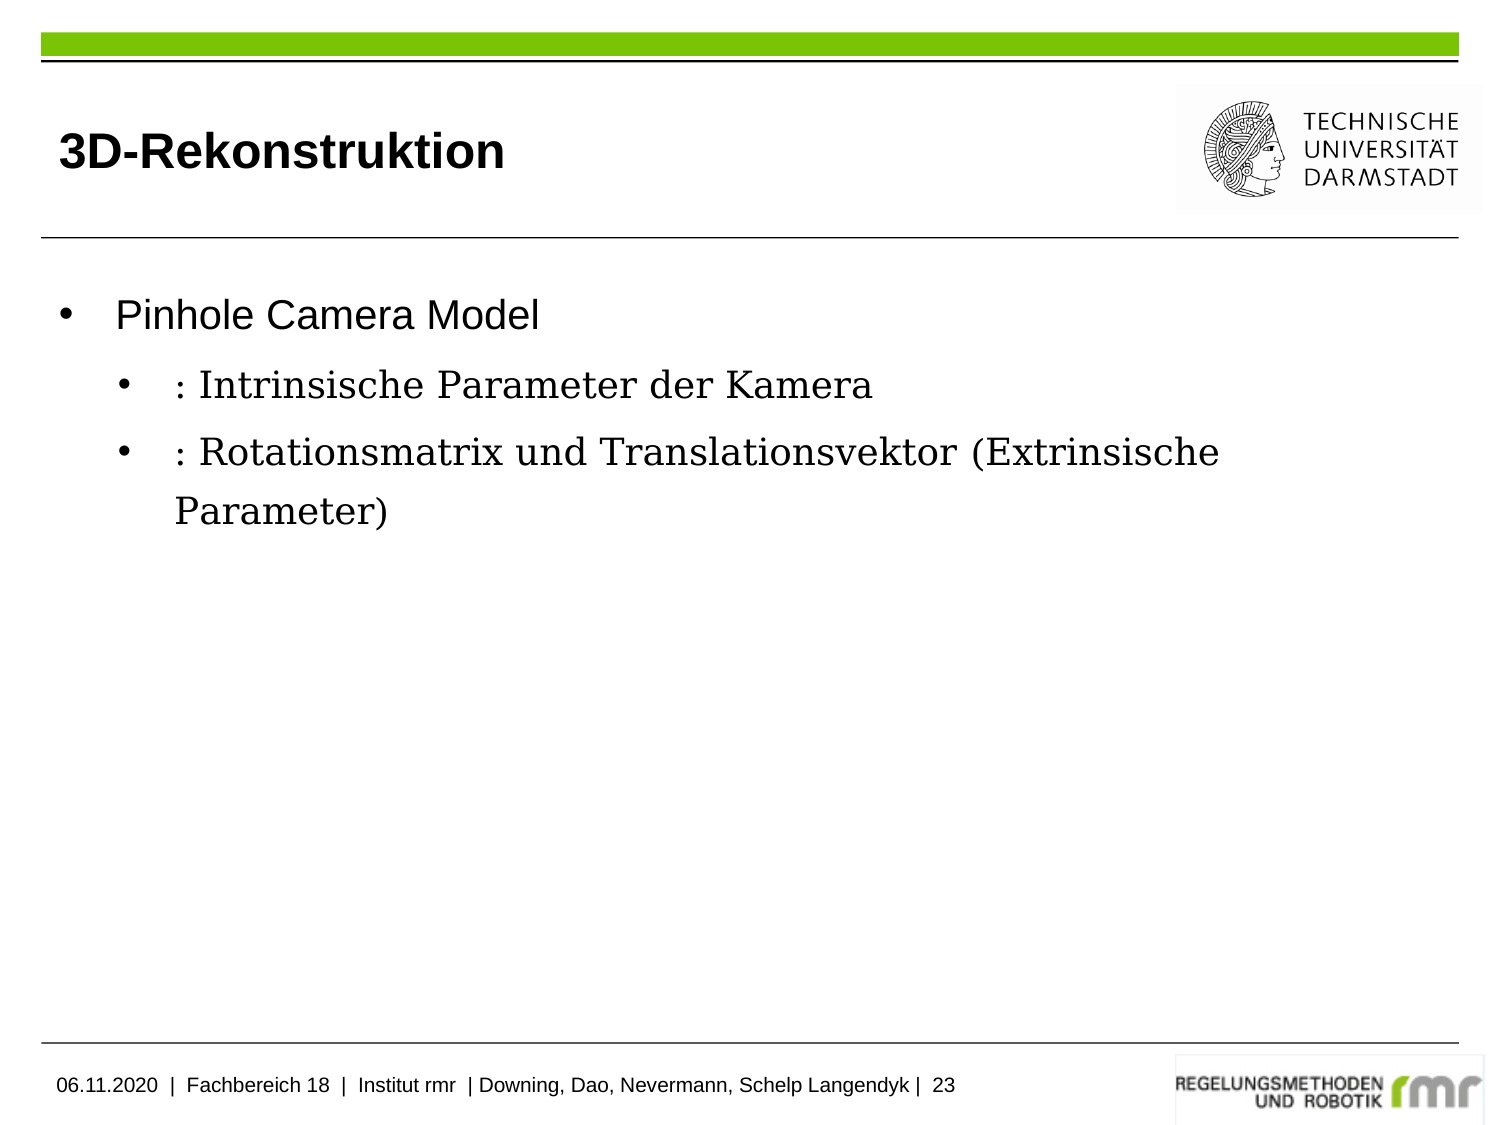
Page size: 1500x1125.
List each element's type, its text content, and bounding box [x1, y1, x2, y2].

picture [1175, 1054, 1486, 1125]
title 3D-Rekonstruktion [58, 79, 1149, 218]
picture [1175, 84, 1483, 214]
